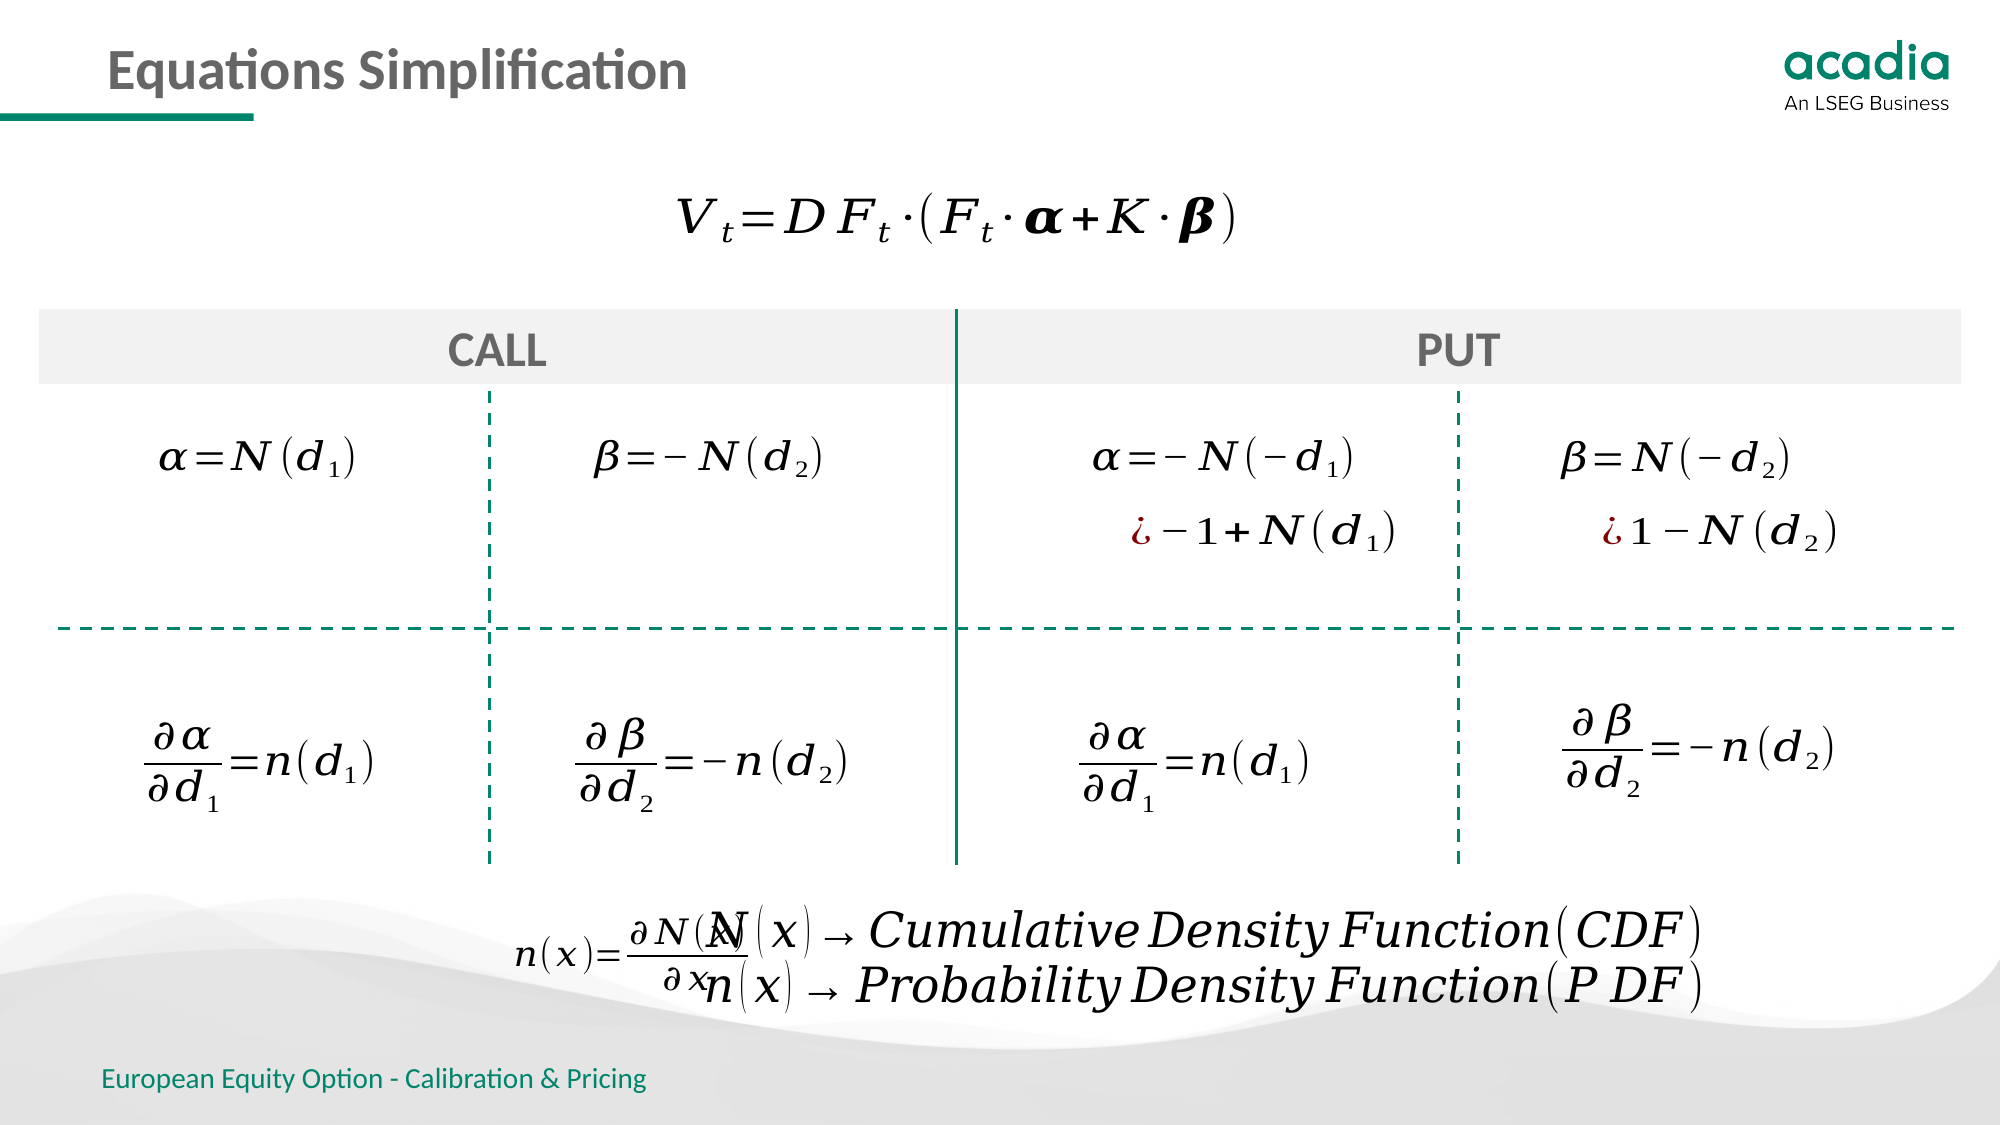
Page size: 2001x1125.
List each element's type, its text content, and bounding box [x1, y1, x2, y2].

picture [1775, 32, 1958, 118]
text_box PUT [958, 309, 1961, 385]
text_box CALL [39, 309, 955, 385]
list European Equity Option - Calibration & Pricing [86, 1055, 693, 1108]
title Equations Simplification [92, 6, 1606, 110]
